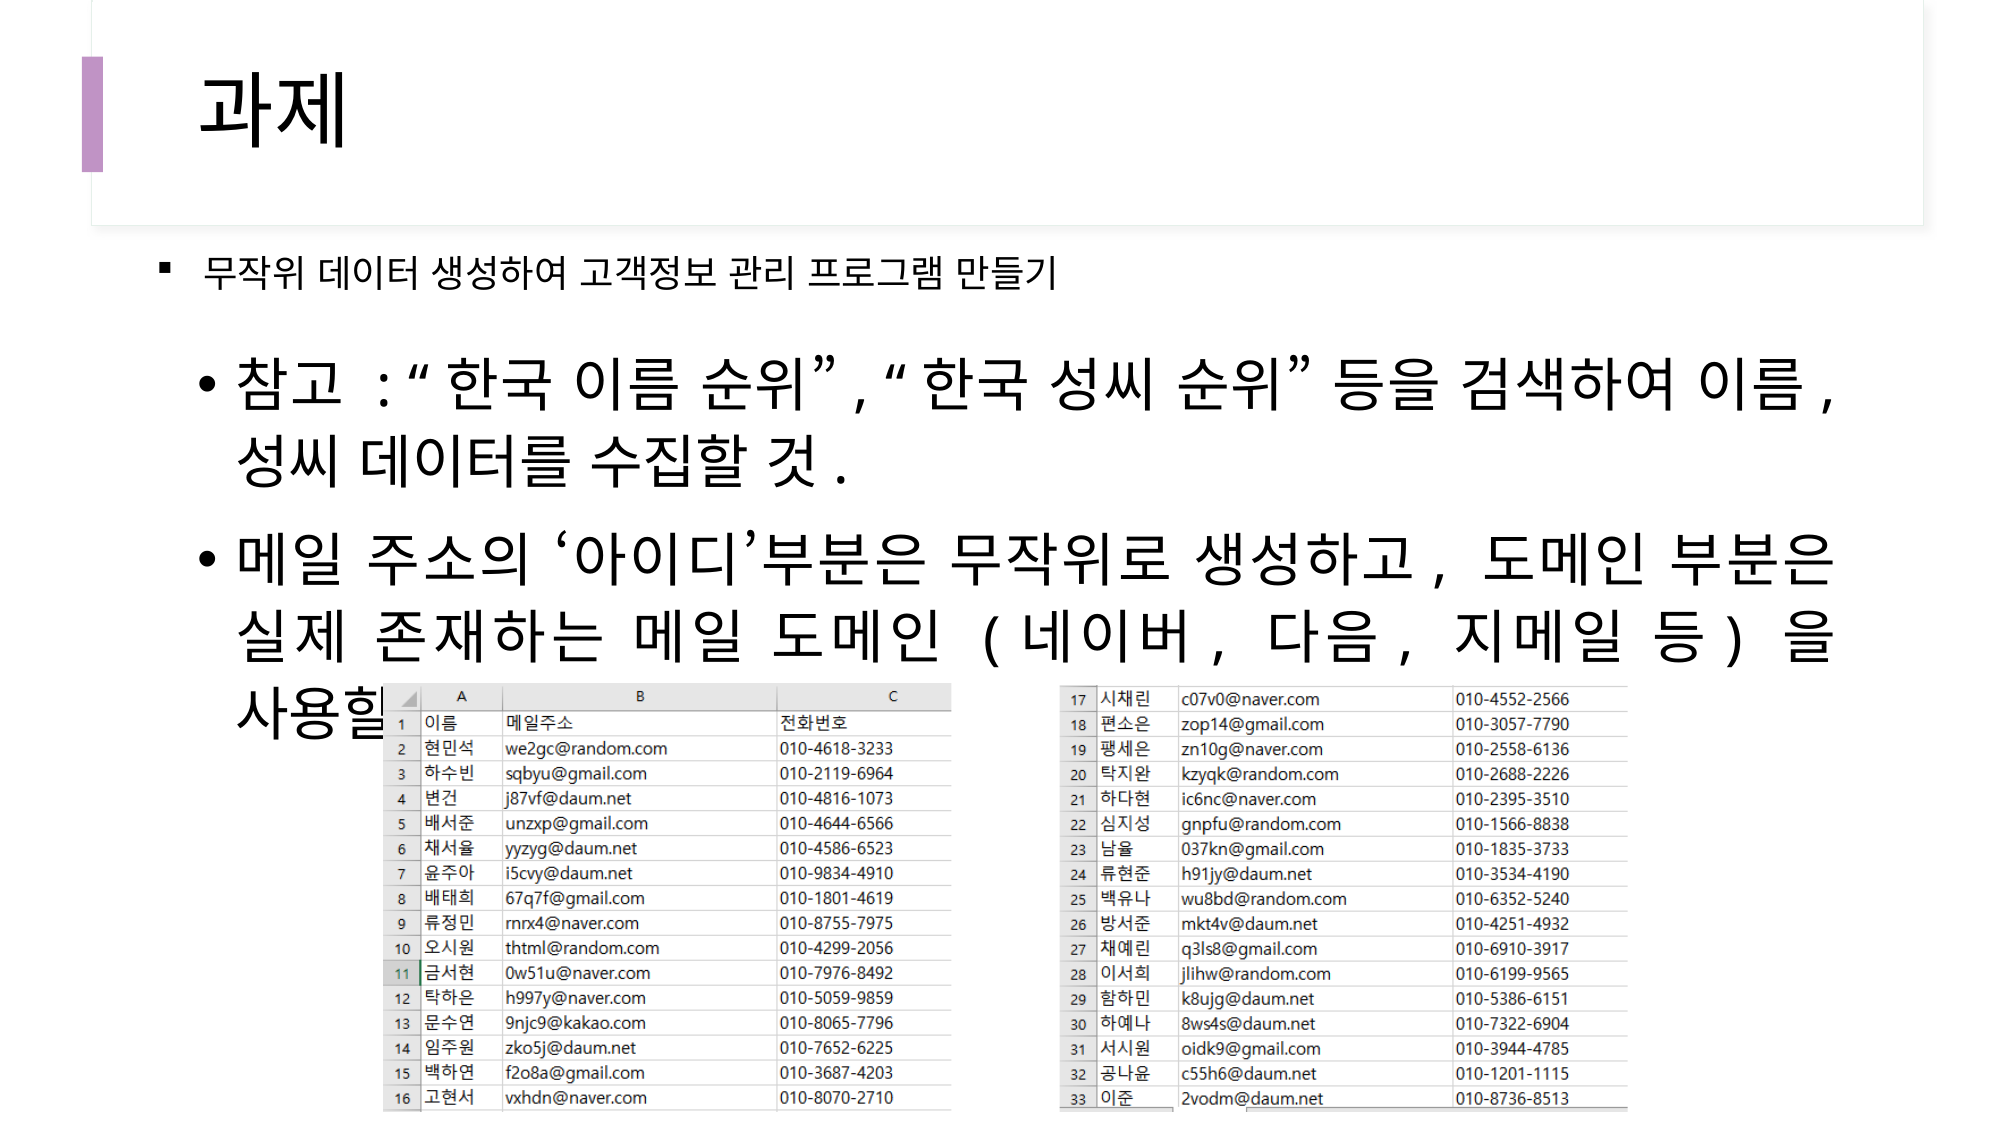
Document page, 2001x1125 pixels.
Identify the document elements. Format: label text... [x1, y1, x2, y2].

text_box 무작위 데이터 생성하여 고객정보 관리 프로그램 만들기 [141, 242, 1075, 303]
picture [1059, 685, 1628, 1112]
title 과제 [183, 17, 1851, 212]
picture [383, 682, 952, 1112]
list 참고 : “한국 이름 순위”, “한국 성씨 순위” 등을 검색하여 이름, 성씨 데이터를 수집할 것. 메일 주소의 ‘아이디’부분은 무작위로 생성하고, 도메인 부분은 실제 존재하는 메일 도메인 (네이버, 다음, 지메일 등) 을 사용할 것. [183, 334, 1851, 1081]
